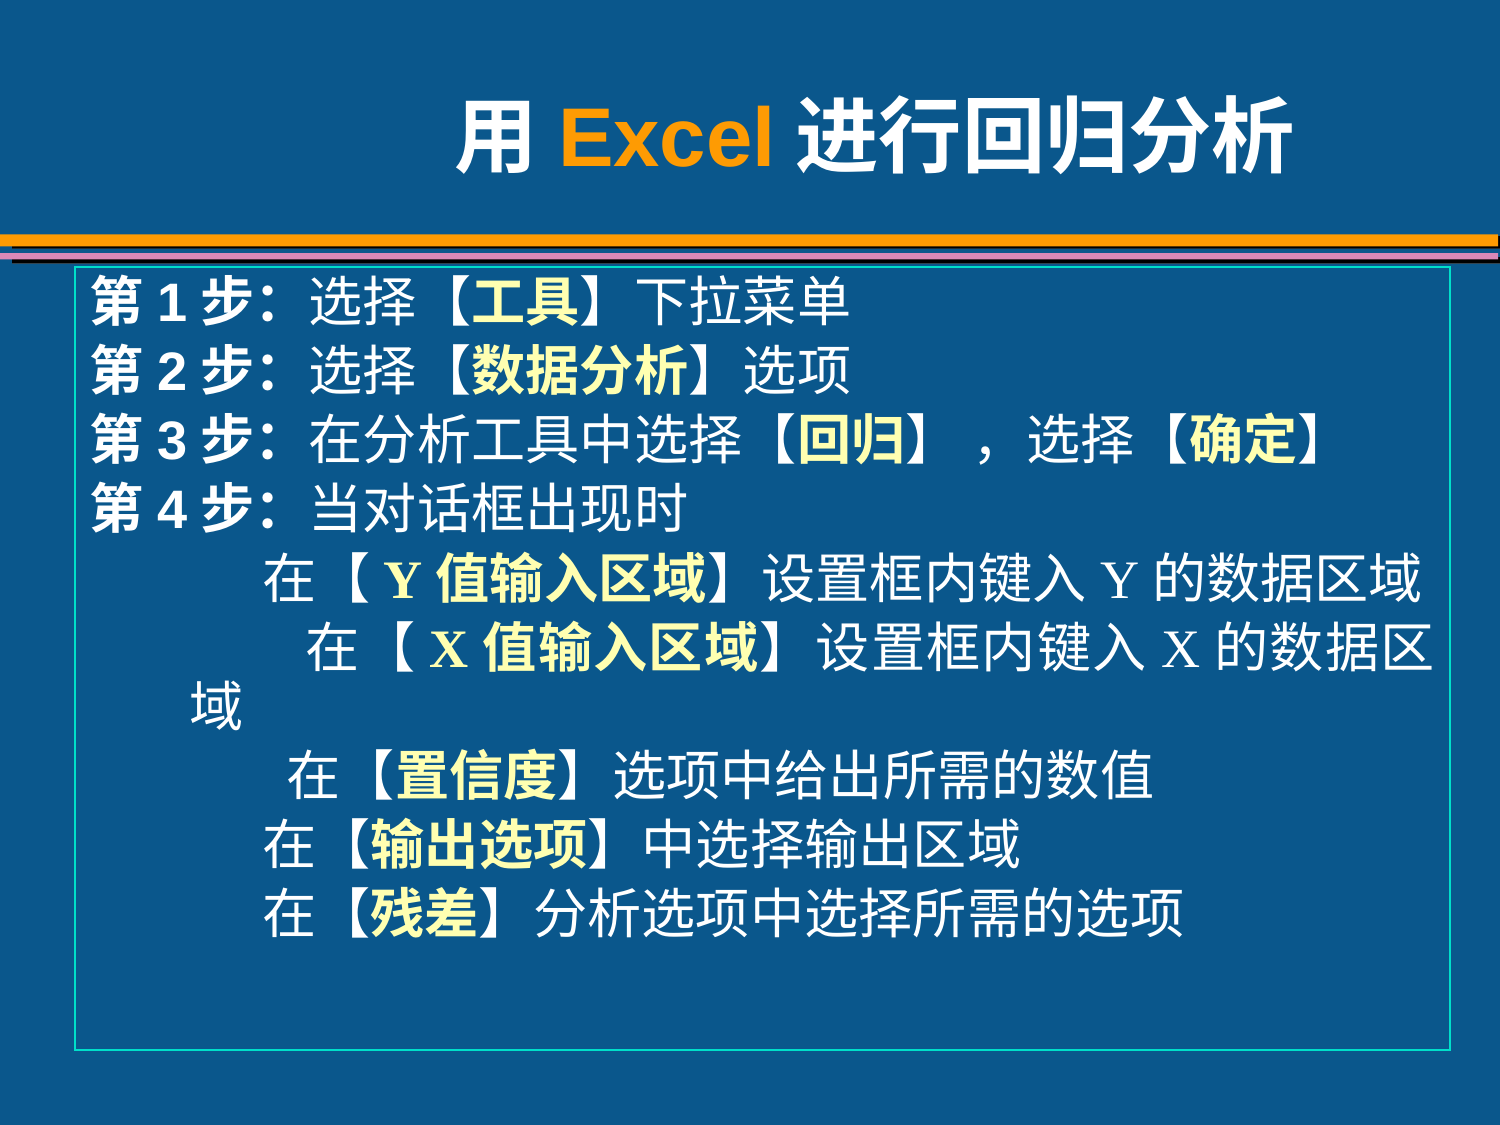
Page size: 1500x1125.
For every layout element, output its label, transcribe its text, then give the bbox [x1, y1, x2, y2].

title 用Excel进行回归分析 [300, 62, 1450, 213]
list 第1步：选择【工具】下拉菜单 第2步：选择【数据分析】选项 第3步：在分析工具中选择【回归】 ，选择【确定】 第4步：当对话框出现时 在【Y值输入区域】设置框内键入Y的数据区域 在【X值输入区域】设置框内键入X的数据区域 在【置信度】选项中给出所需的数值 在【输出选项】中选择输出区域 在【残差】分析选项中选择所需的选项 [75, 267, 1450, 1050]
